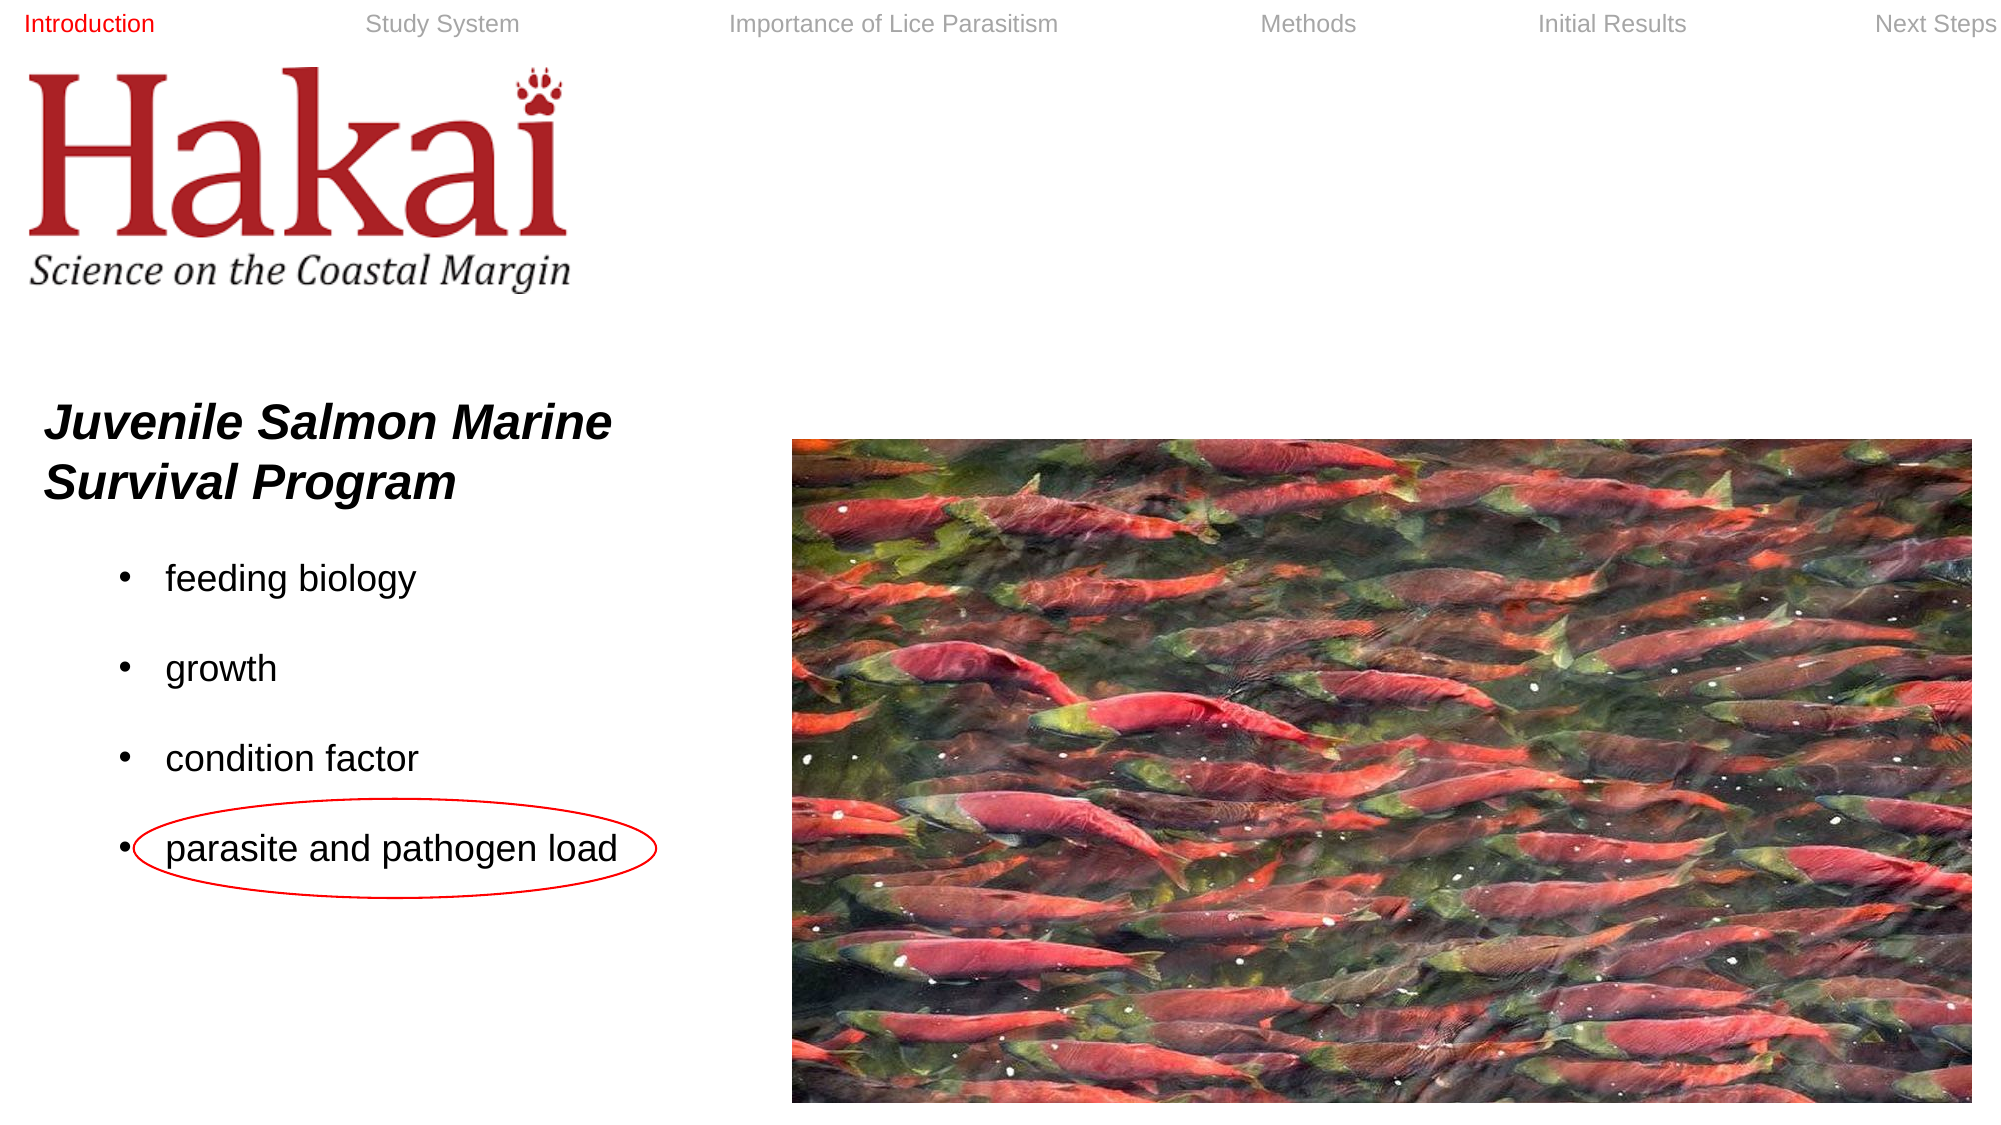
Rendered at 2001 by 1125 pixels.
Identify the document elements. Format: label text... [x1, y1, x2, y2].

picture [28, 67, 571, 294]
text_box Introduction Study System Importance of Lice Parasitism Methods Initial Results Next Steps [9, 0, 2000, 45]
text_box Juvenile Salmon Marine Survival Program feeding biology growth condition factor parasite and pathogen load [28, 381, 678, 877]
picture [792, 439, 1972, 1103]
text_box [132, 797, 658, 900]
